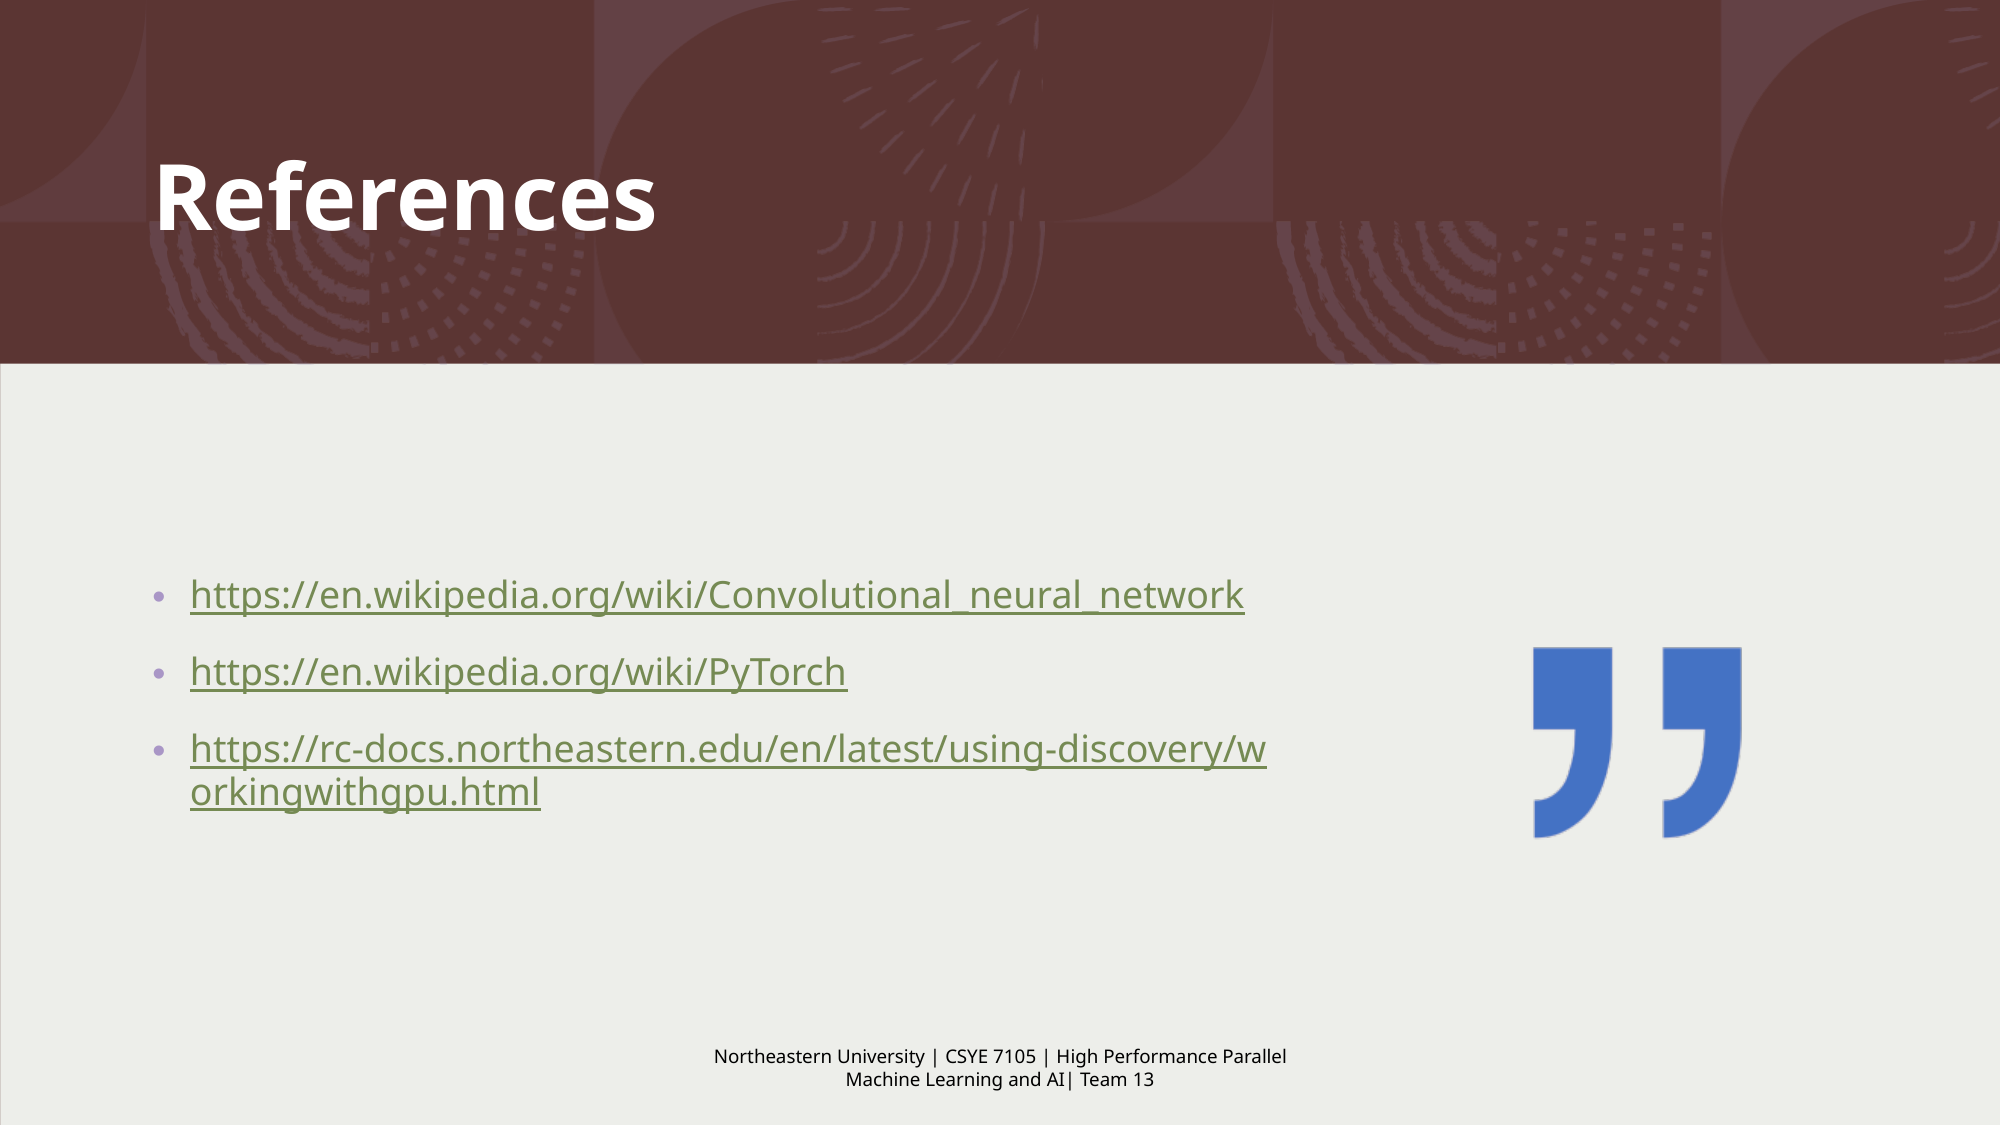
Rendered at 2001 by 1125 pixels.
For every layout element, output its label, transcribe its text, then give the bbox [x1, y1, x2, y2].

list https://en.wikipedia.org/wiki/Convolutional_neural_network https://en.wikipedia.org/wiki/PyTorch https://rc-docs.northeastern.edu/en/latest/using-discovery/workingwithgpu.html [137, 450, 1287, 1034]
text_box [0, 0, 2000, 366]
text_box [0, 366, 2000, 1125]
picture [1351, 450, 1935, 1034]
title References [137, 62, 1779, 325]
footer Northeastern University | CSYE 7105 | High Performance Parallel Machine Learning and AI| Team 13 [662, 1037, 1338, 1098]
